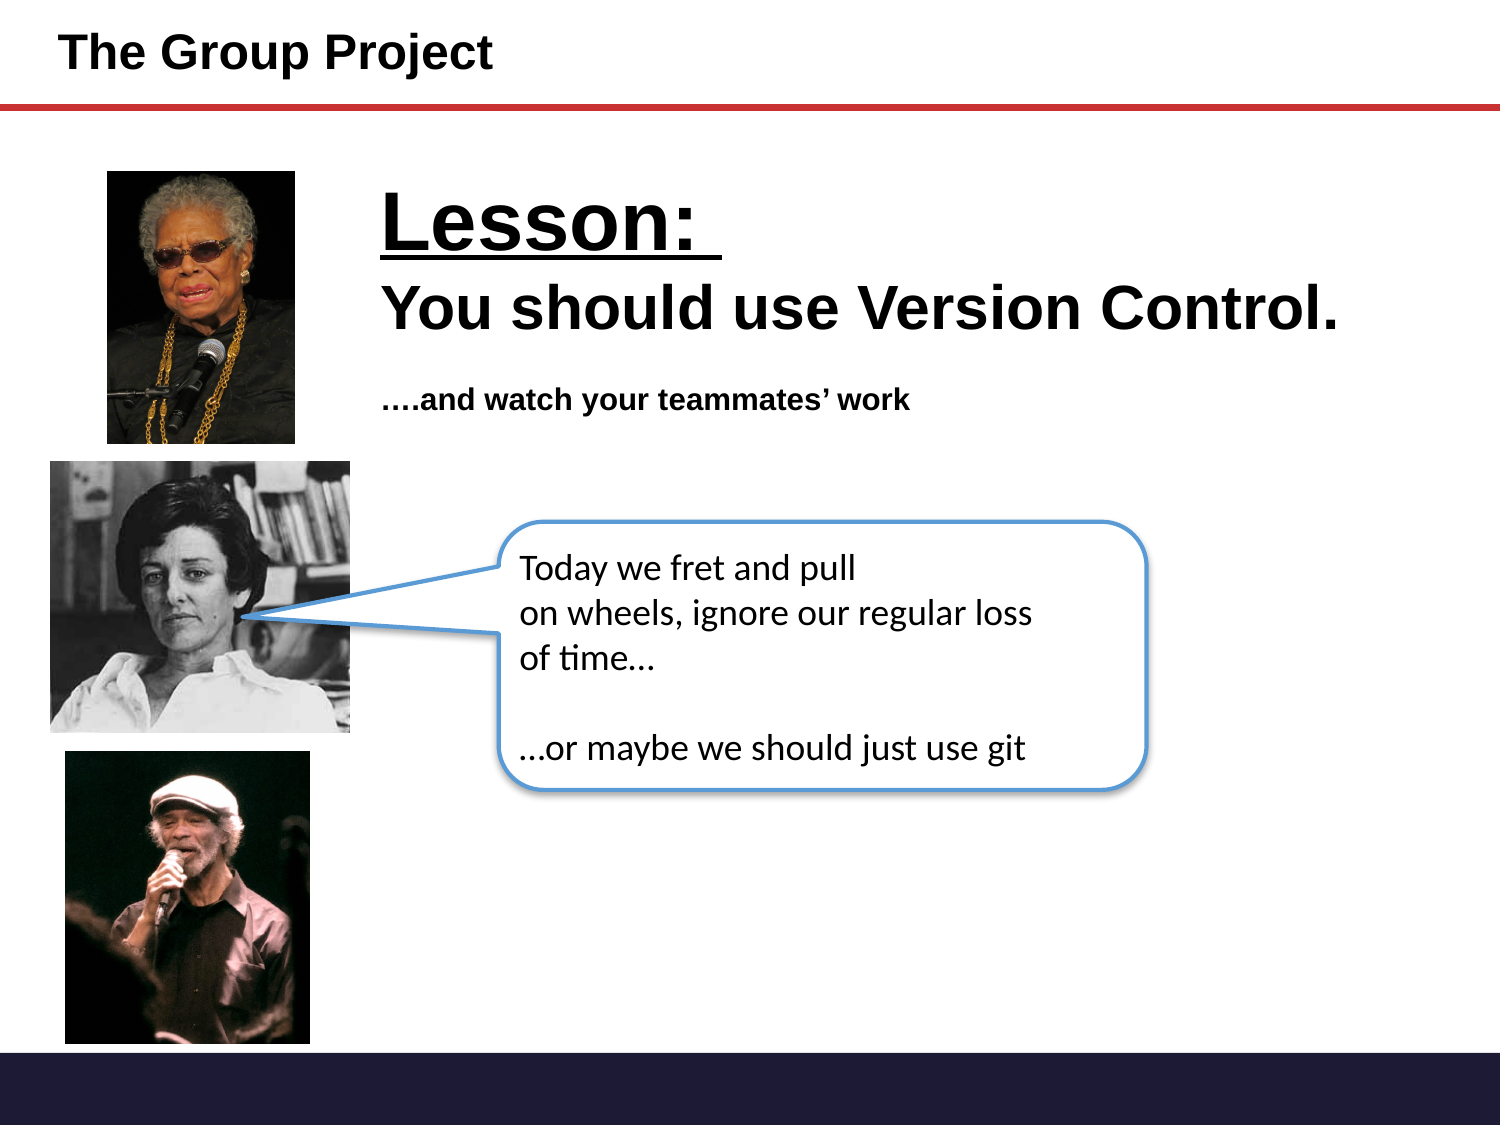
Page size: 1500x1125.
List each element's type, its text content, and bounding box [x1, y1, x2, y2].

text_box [242, 521, 1147, 791]
picture [107, 170, 296, 444]
picture [65, 750, 310, 1045]
picture [49, 461, 351, 733]
text_box Lesson: You should use Version Control. ….and watch your teammates’ work [372, 159, 1449, 425]
title The Group Project [49, 0, 948, 108]
